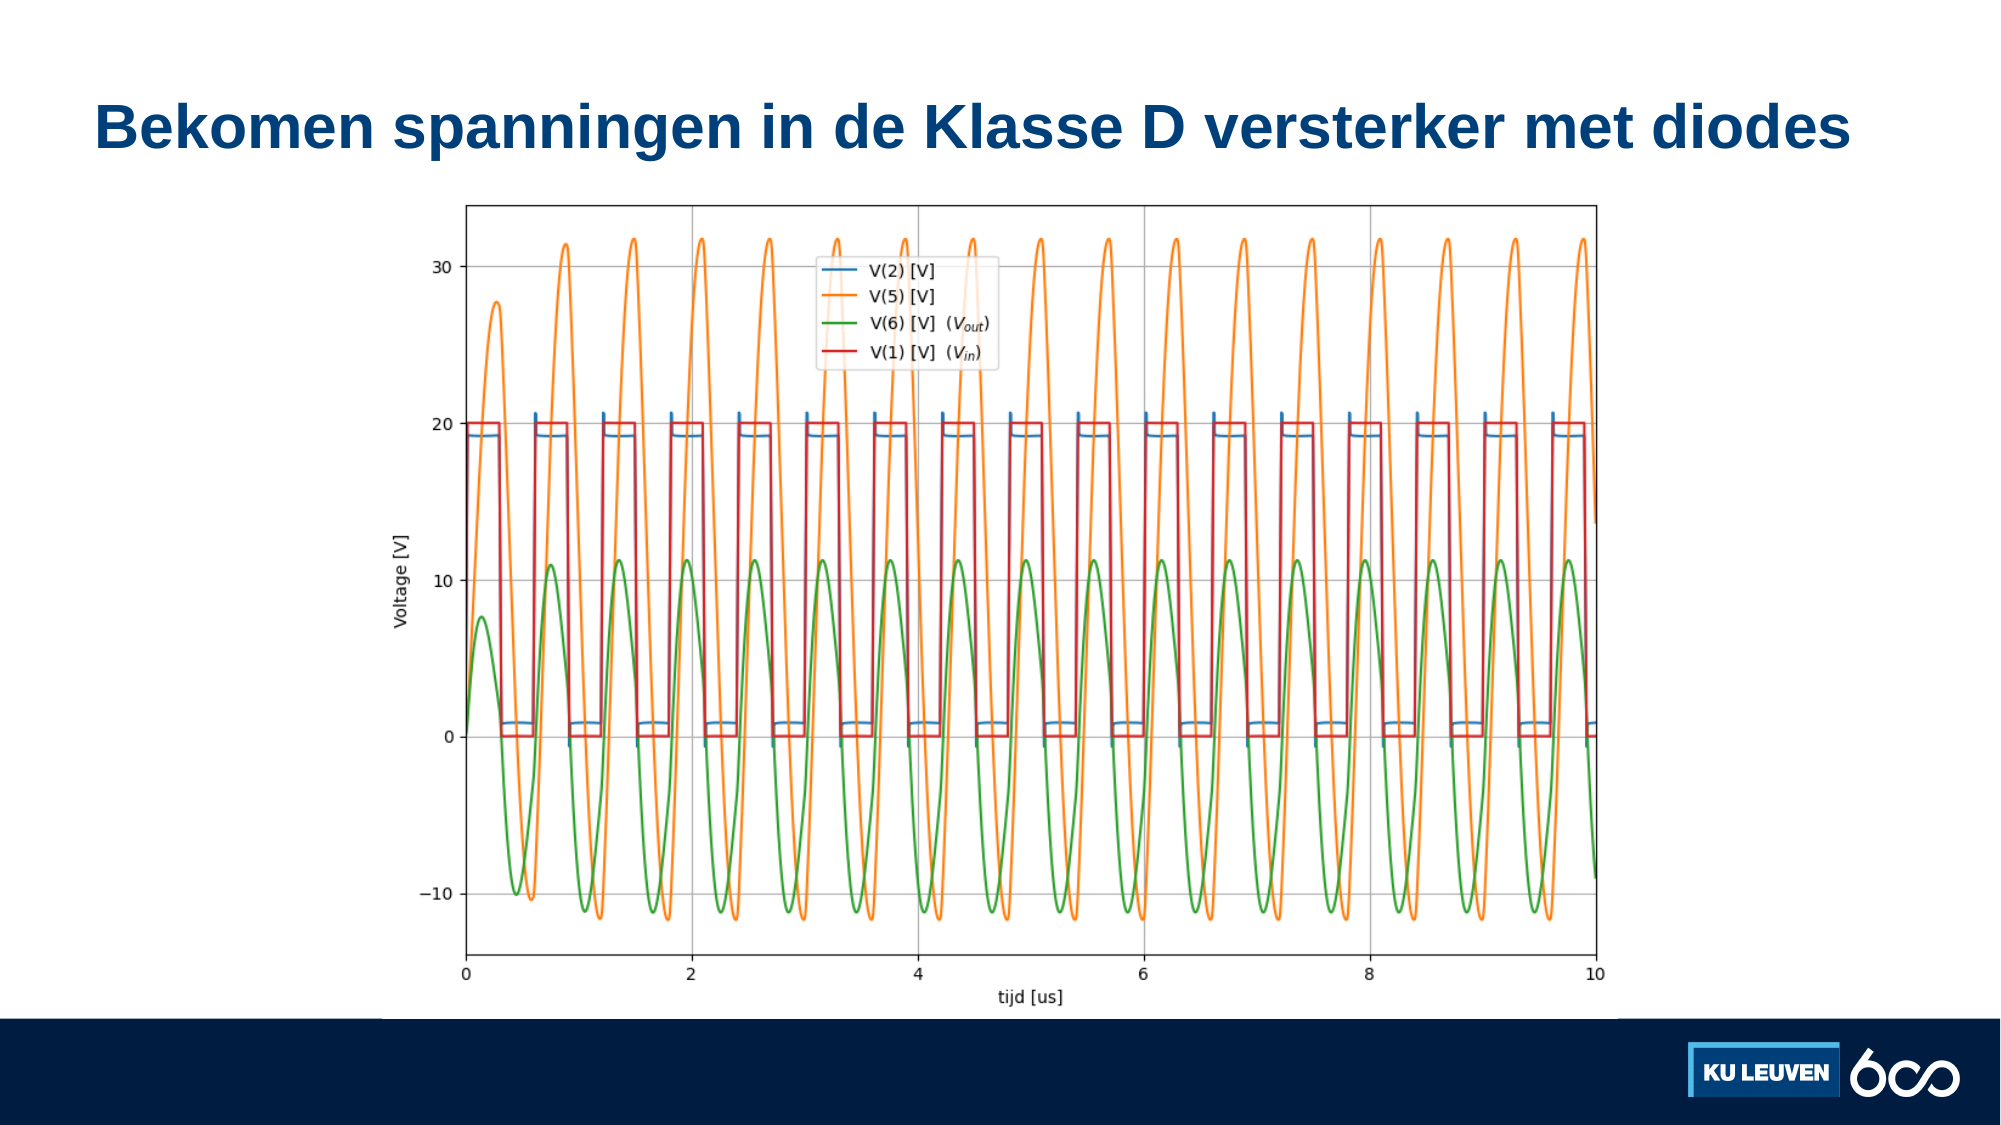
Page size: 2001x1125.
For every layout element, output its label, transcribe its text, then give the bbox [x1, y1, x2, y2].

picture [382, 193, 1618, 1019]
picture [1688, 1042, 1960, 1097]
title Bekomen spanningen in de Klasse D versterker met diodes [94, 94, 1900, 186]
